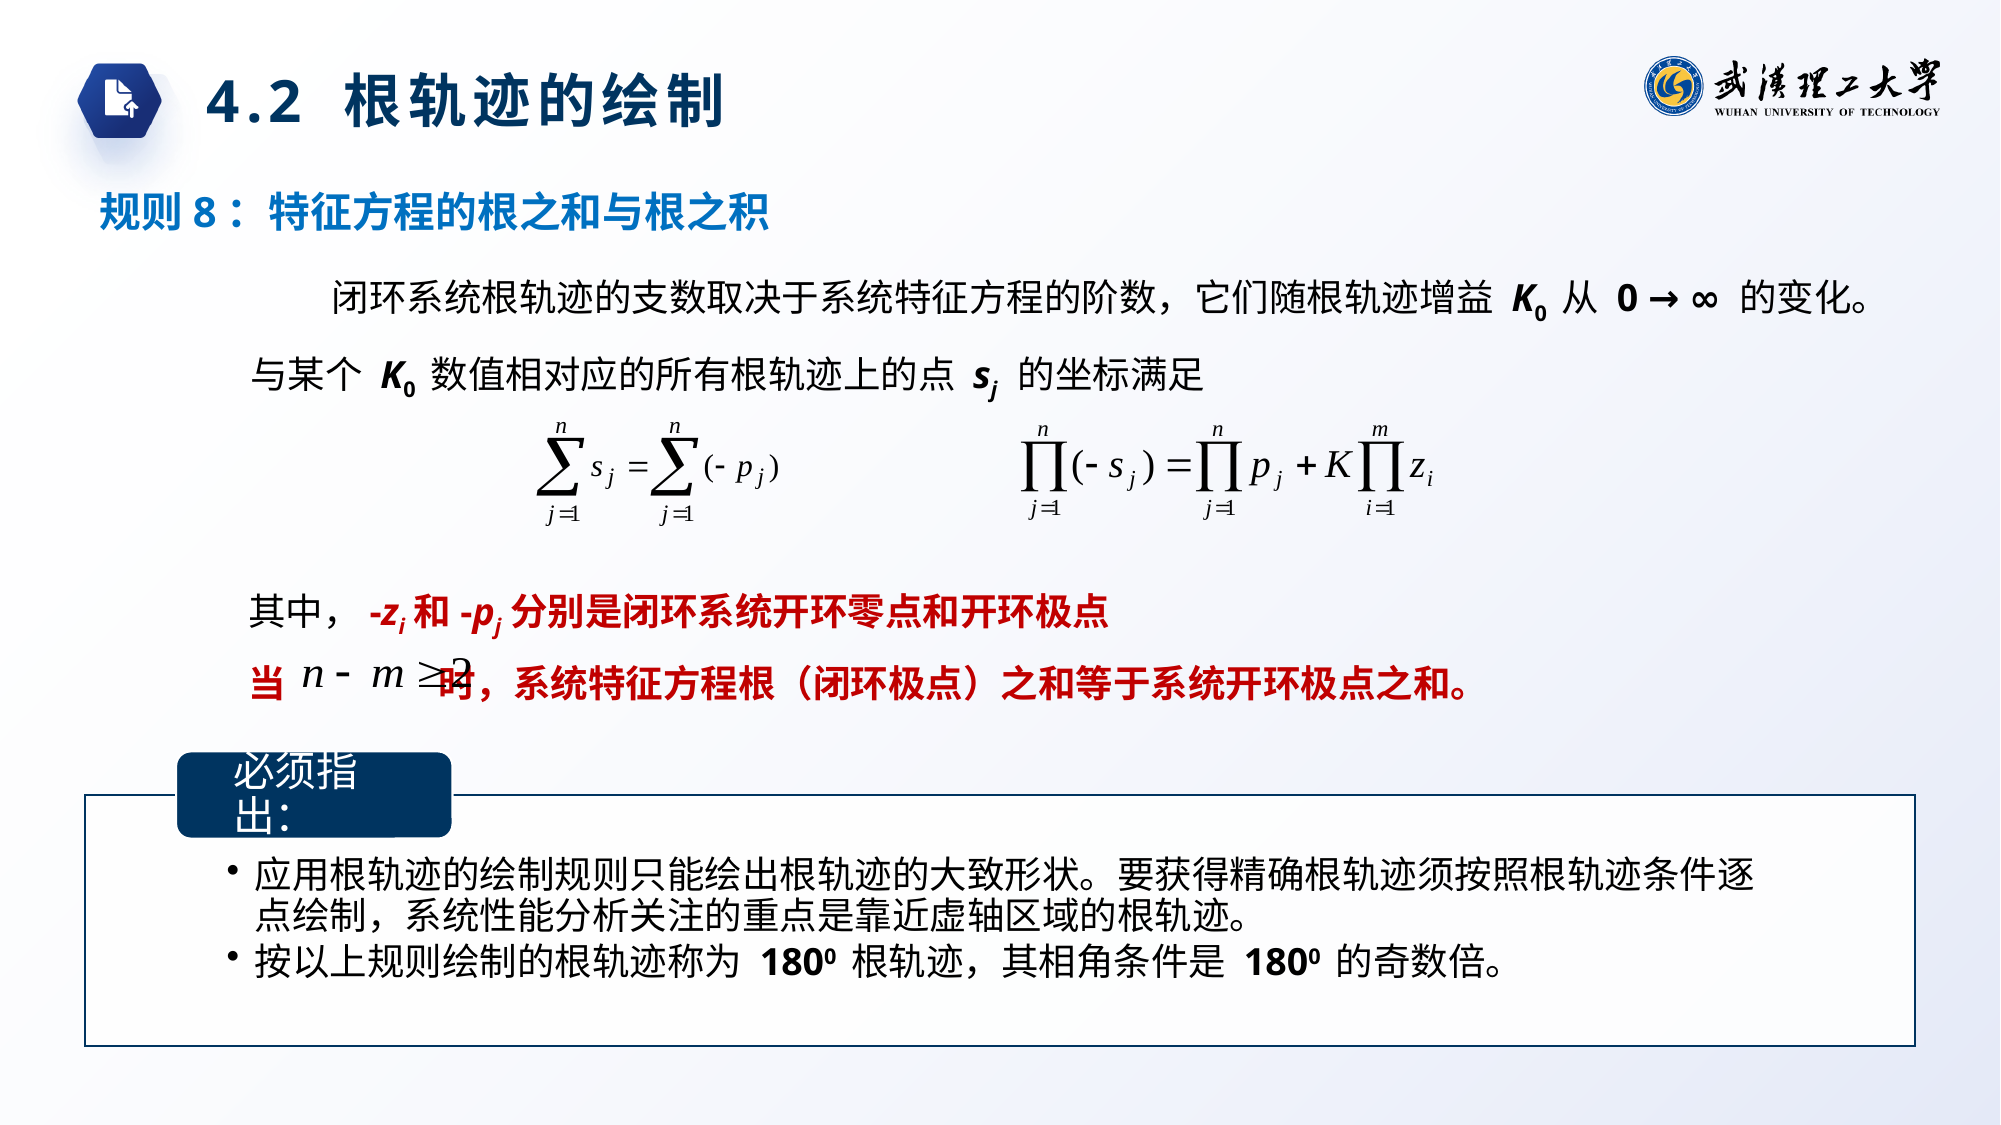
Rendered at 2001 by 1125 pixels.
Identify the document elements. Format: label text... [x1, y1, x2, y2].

list 4.2 根轨迹的绘制 [191, 56, 1624, 143]
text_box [84, 747, 1916, 1051]
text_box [295, 650, 480, 697]
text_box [1013, 411, 1445, 530]
text_box 其中，-zi和-pj分别是闭环系统开环零点和开环极点 当 时，系统特征方程根（闭环极点）之和等于系统开环极点之和。 [233, 570, 1916, 713]
text_box 规则8：特征方程的根之和与根之积 闭环系统根轨迹的支数取决于系统特征方程的阶数，它们随根轨迹增益 K0 从 0 → ∞ 的变化。与某个 K0 数值相对应的所有根轨迹上的点 sj 的坐标满足 [84, 178, 1916, 410]
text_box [529, 405, 790, 536]
picture [0, 0, 2000, 1125]
